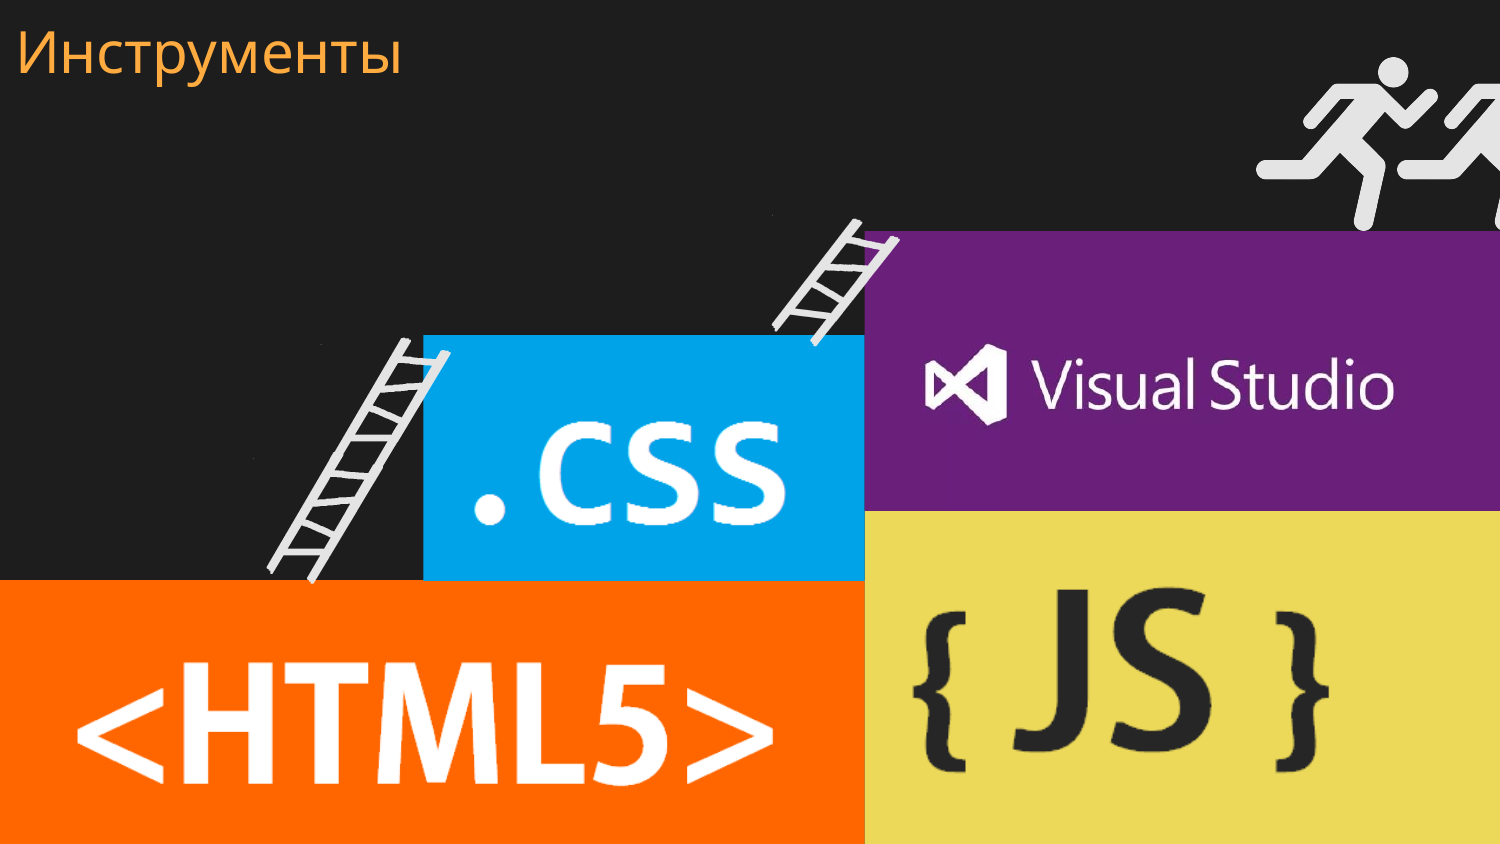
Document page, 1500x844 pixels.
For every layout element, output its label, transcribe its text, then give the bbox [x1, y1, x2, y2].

title Инструменты [0, 0, 1398, 94]
picture [539, 422, 611, 525]
picture [0, 57, 1500, 844]
picture [627, 422, 699, 525]
picture [714, 422, 785, 525]
picture [475, 495, 505, 525]
